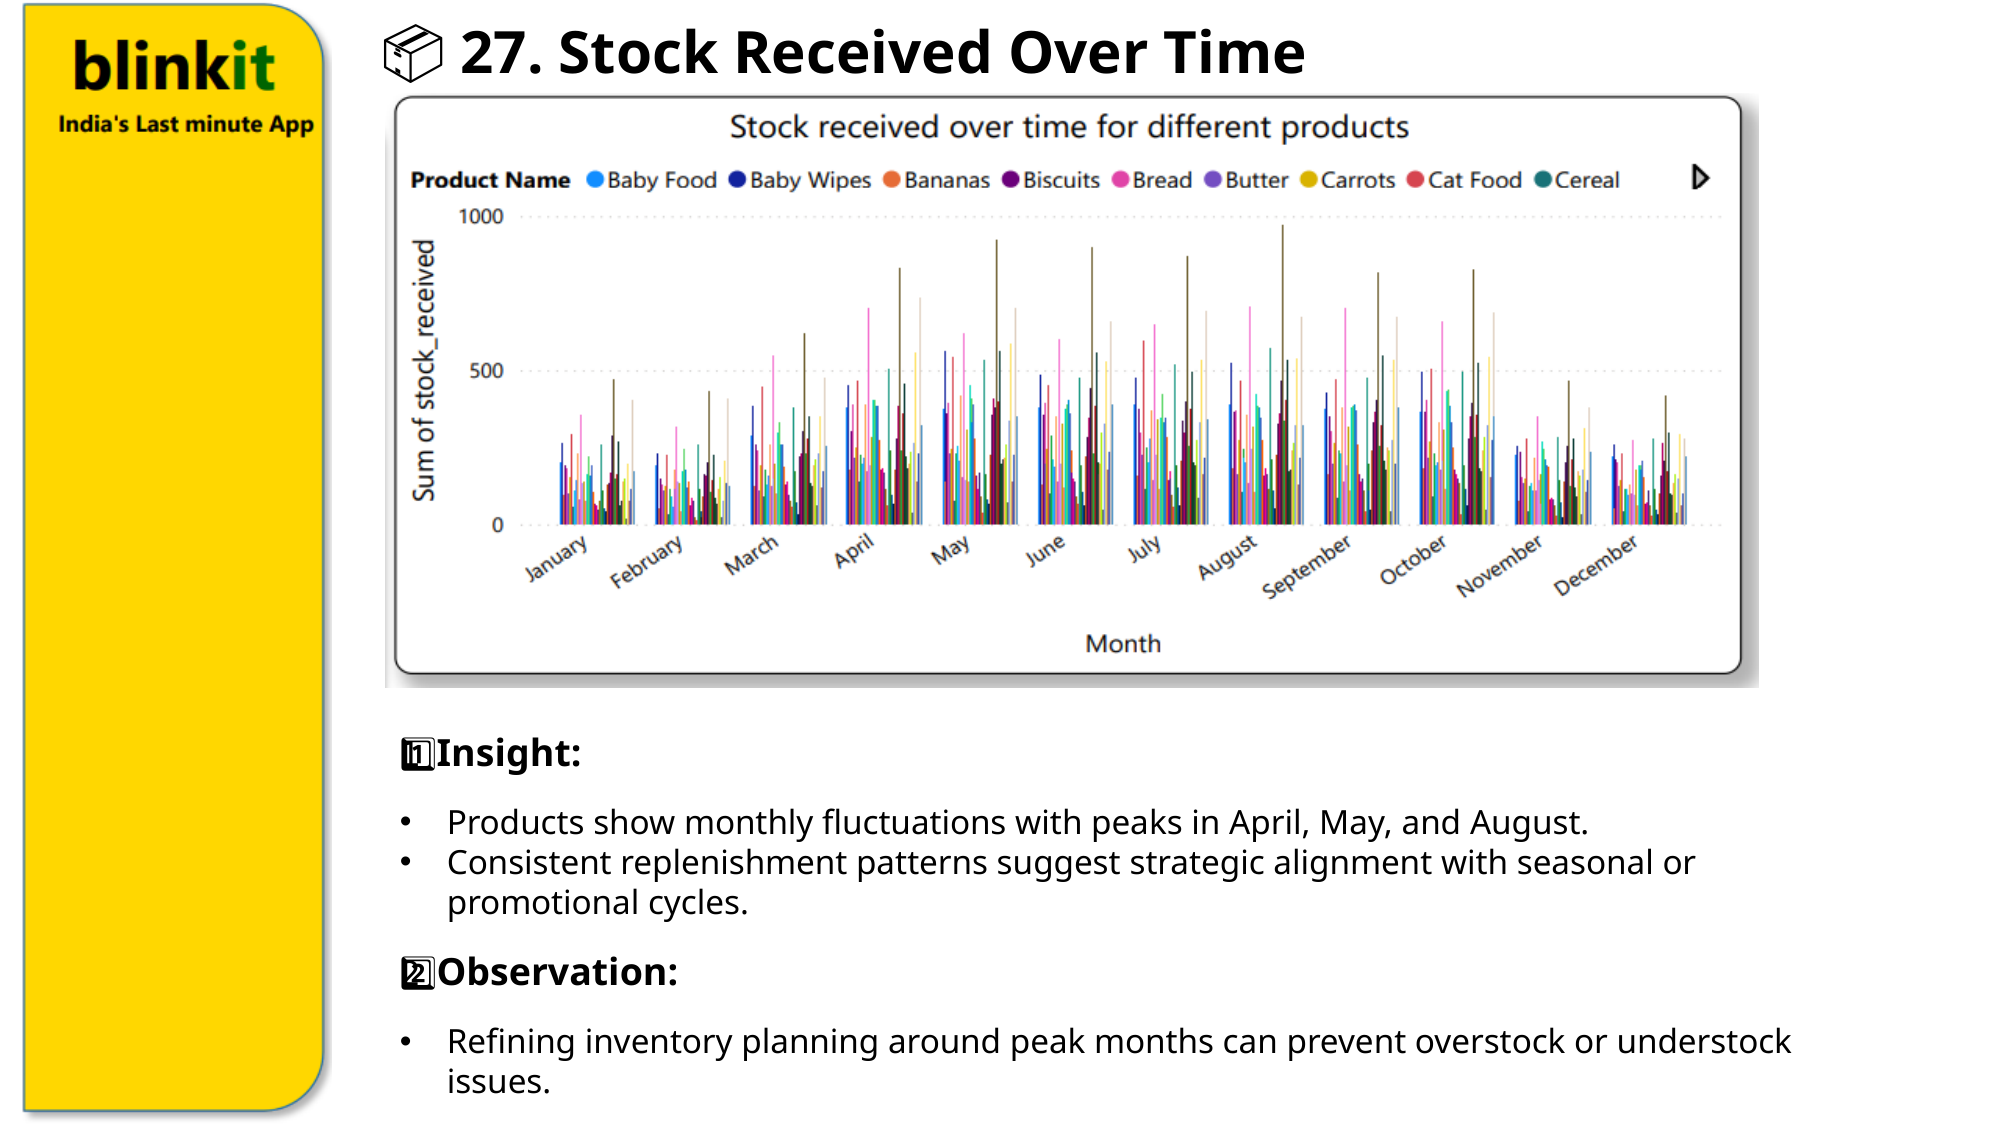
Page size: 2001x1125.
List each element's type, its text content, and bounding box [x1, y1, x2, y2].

text_box 📦 27. Stock Received Over Time [366, 7, 1774, 93]
picture [20, 0, 332, 1125]
picture [385, 93, 1759, 689]
text_box 1️⃣Insight: Products show monthly fluctuations with peaks in April, May, and August. Consistent replenishment patterns suggest strategic alignment with seasonal or promotional cycles. 2️⃣Observation: Refining inventory planning around peak months can prevent overstock or understock issues. [385, 721, 1827, 1108]
